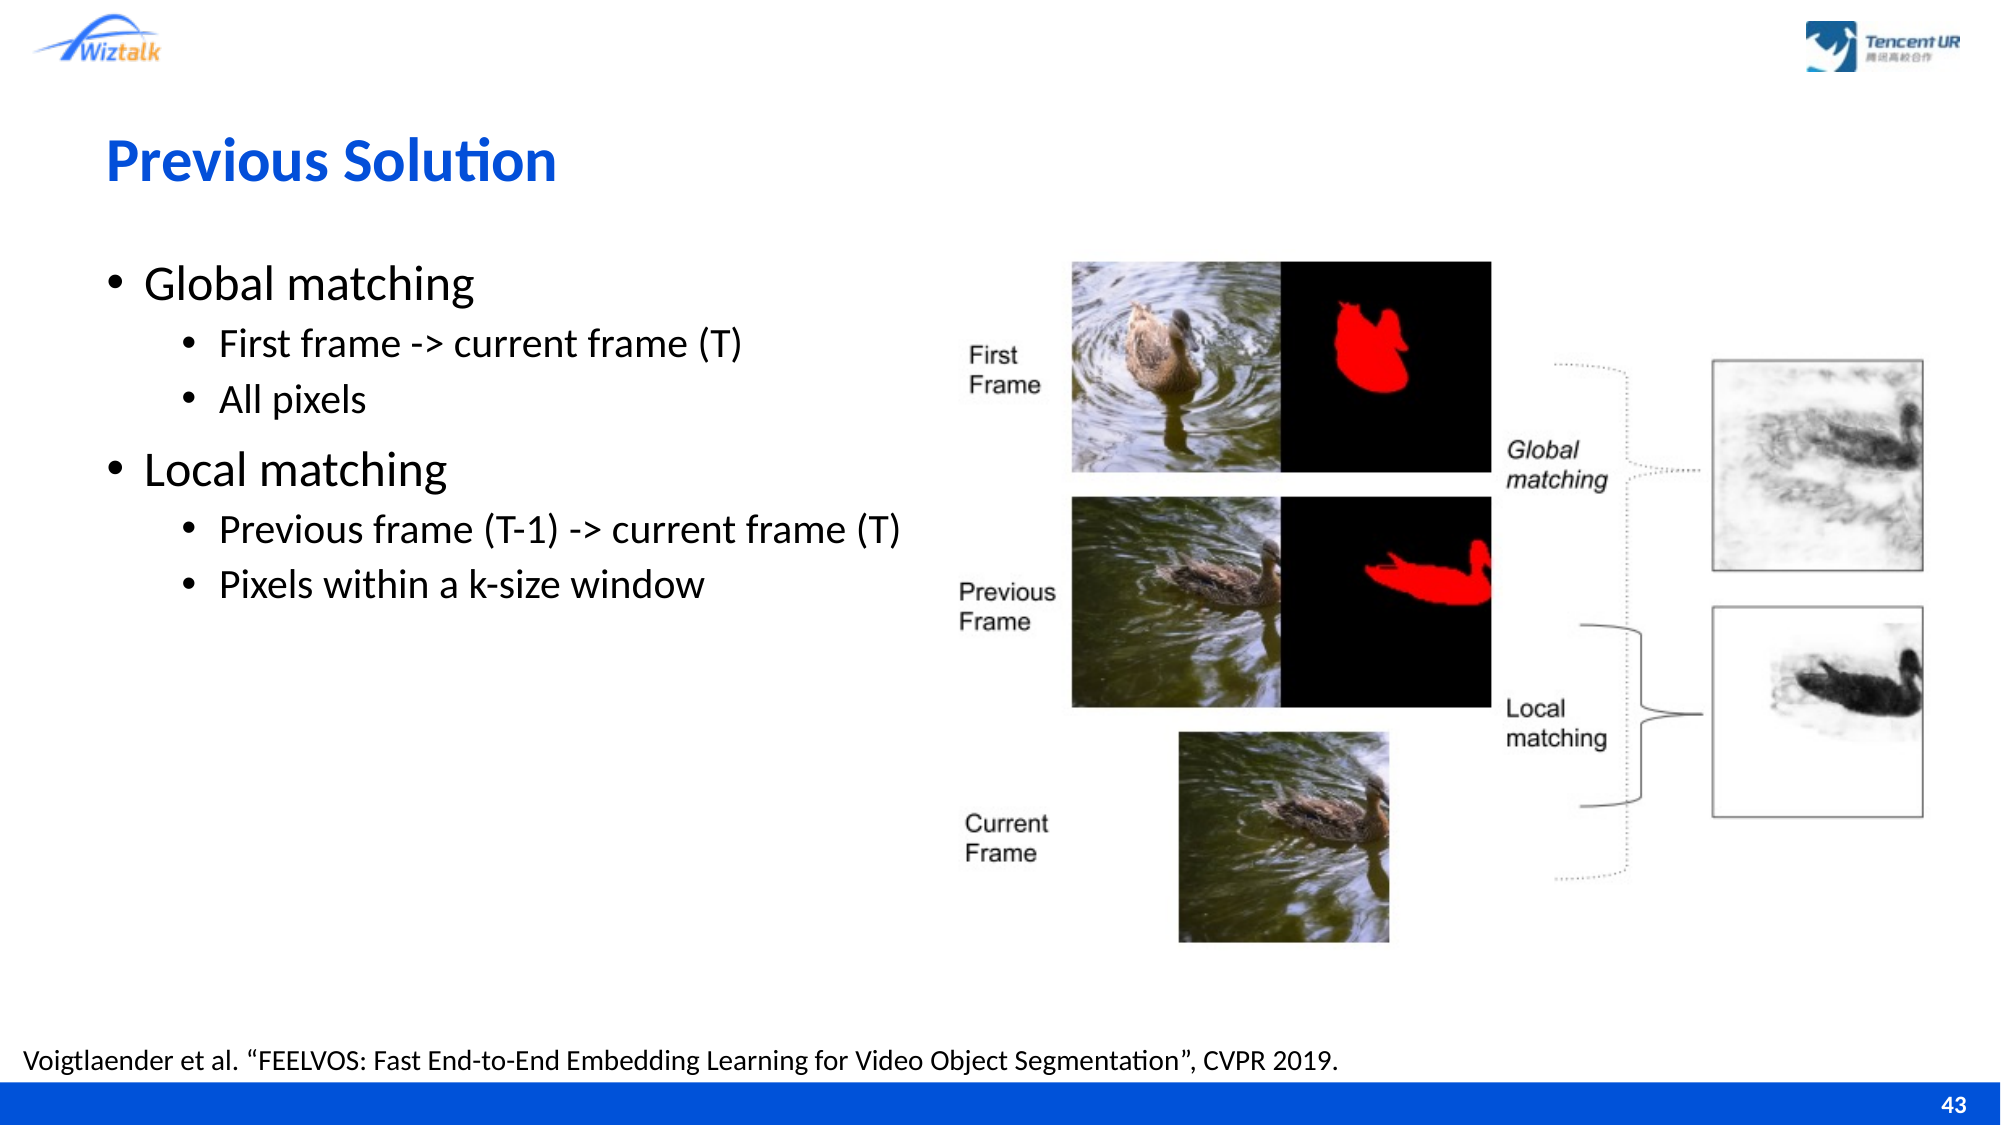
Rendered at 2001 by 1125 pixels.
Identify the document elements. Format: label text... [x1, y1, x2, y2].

title Previous Solution [91, 91, 1895, 231]
list Global matching First frame -> current frame (T) All pixels Local matching Previous frame (T-1) -> current frame (T) Pixels within a k-size window [91, 249, 932, 823]
picture [932, 249, 1945, 951]
slide_number 43 [1862, 1073, 1983, 1125]
picture [20, 5, 184, 73]
text_box Voigtlaender et al. “FEELVOS: Fast End-to-End Embedding Learning for Video Object Segmentation”, CVPR 2019. [8, 1034, 1355, 1085]
picture [1806, 21, 1960, 72]
